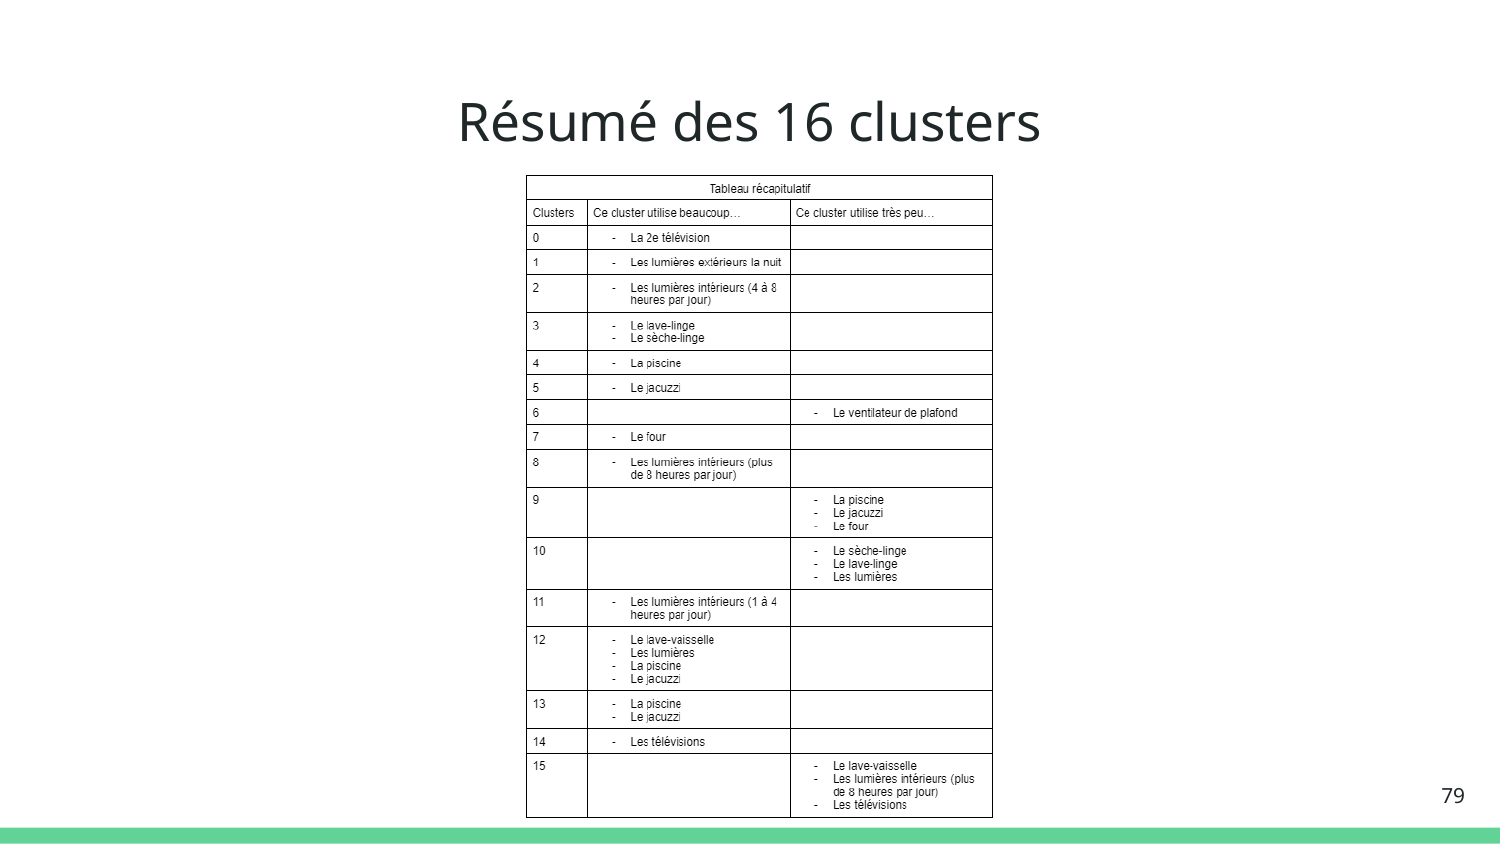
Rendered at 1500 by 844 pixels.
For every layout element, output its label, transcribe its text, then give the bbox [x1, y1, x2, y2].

slide_number ‹#› [1389, 764, 1480, 830]
title Résumé des 16 clusters [51, 72, 1449, 167]
picture [520, 166, 1000, 821]
